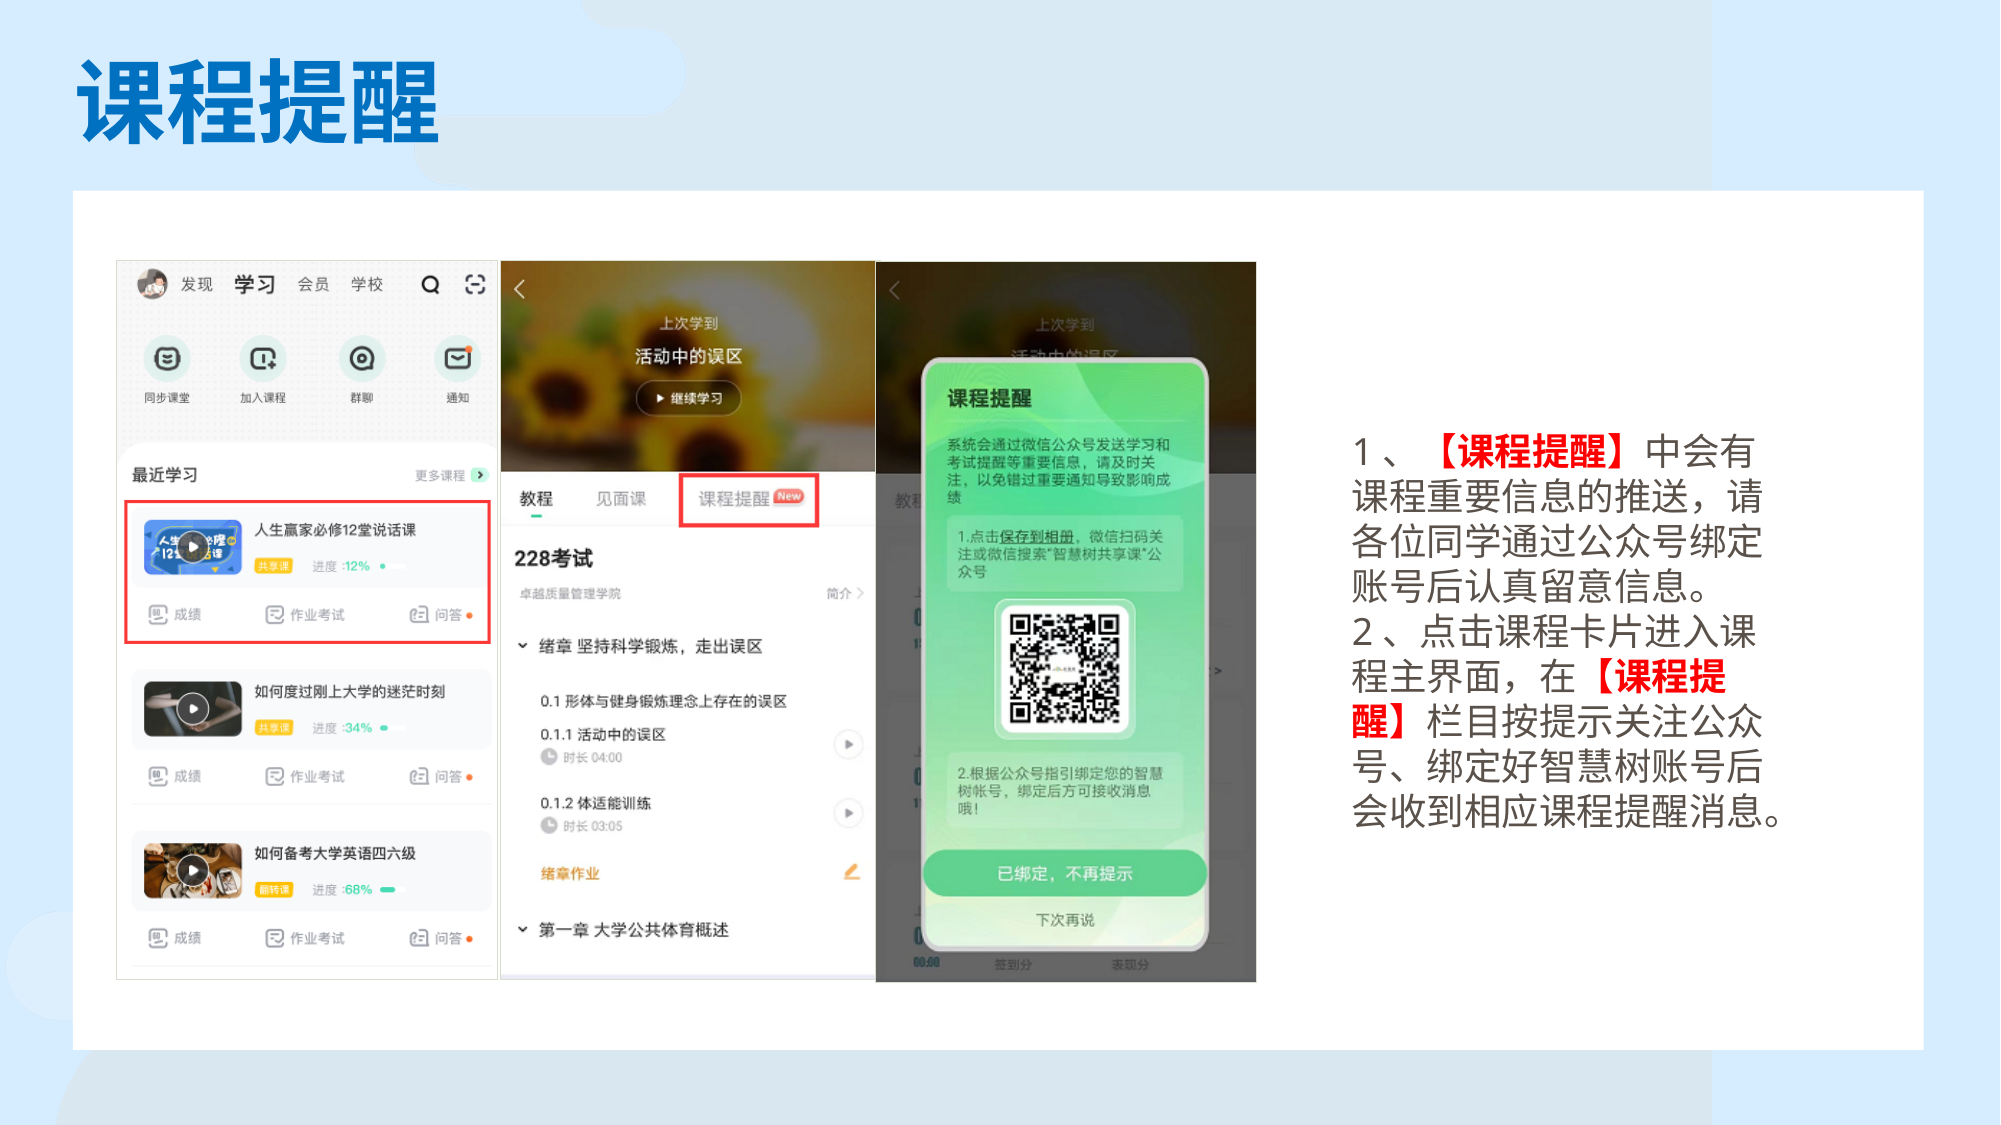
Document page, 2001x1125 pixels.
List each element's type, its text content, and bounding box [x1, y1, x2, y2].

text_box 课程提醒 [59, 37, 1080, 163]
text_box 1、【课程提醒】中会有课程重要信息的推送，请各位同学通过公众号绑定账号后认真留意信息。 2、点击课程卡片进入课程主界面，在【课程提醒】栏目按提示关注公众号、绑定好智慧树账号后会收到相应课程提醒消息。 [1337, 420, 1796, 841]
picture [116, 260, 498, 980]
text_box [72, 190, 1925, 1051]
picture [500, 260, 1257, 984]
